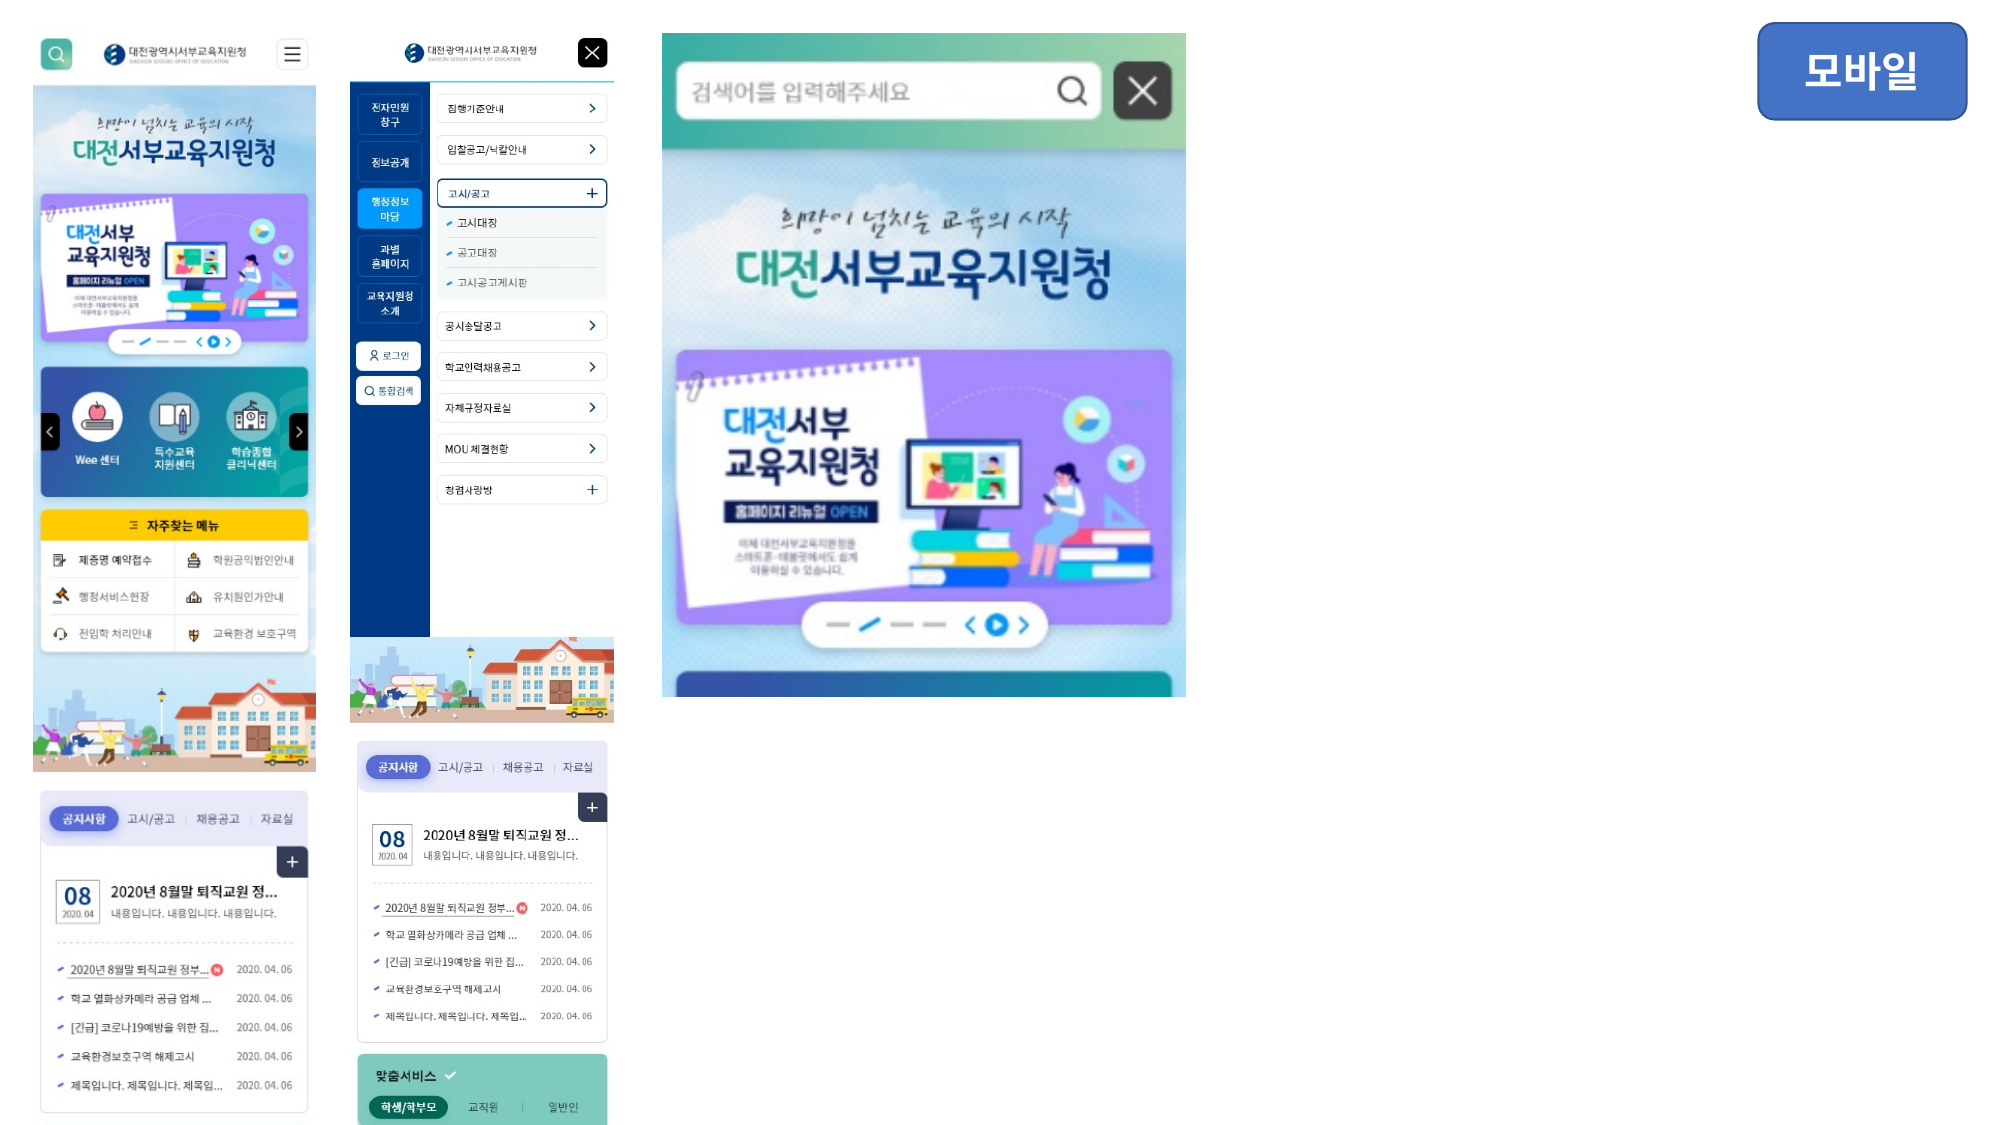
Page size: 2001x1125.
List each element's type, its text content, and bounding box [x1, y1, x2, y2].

picture [662, 33, 1187, 697]
text_box 모바일 [1757, 22, 1968, 121]
picture [33, 23, 316, 1125]
picture [350, 23, 614, 1125]
